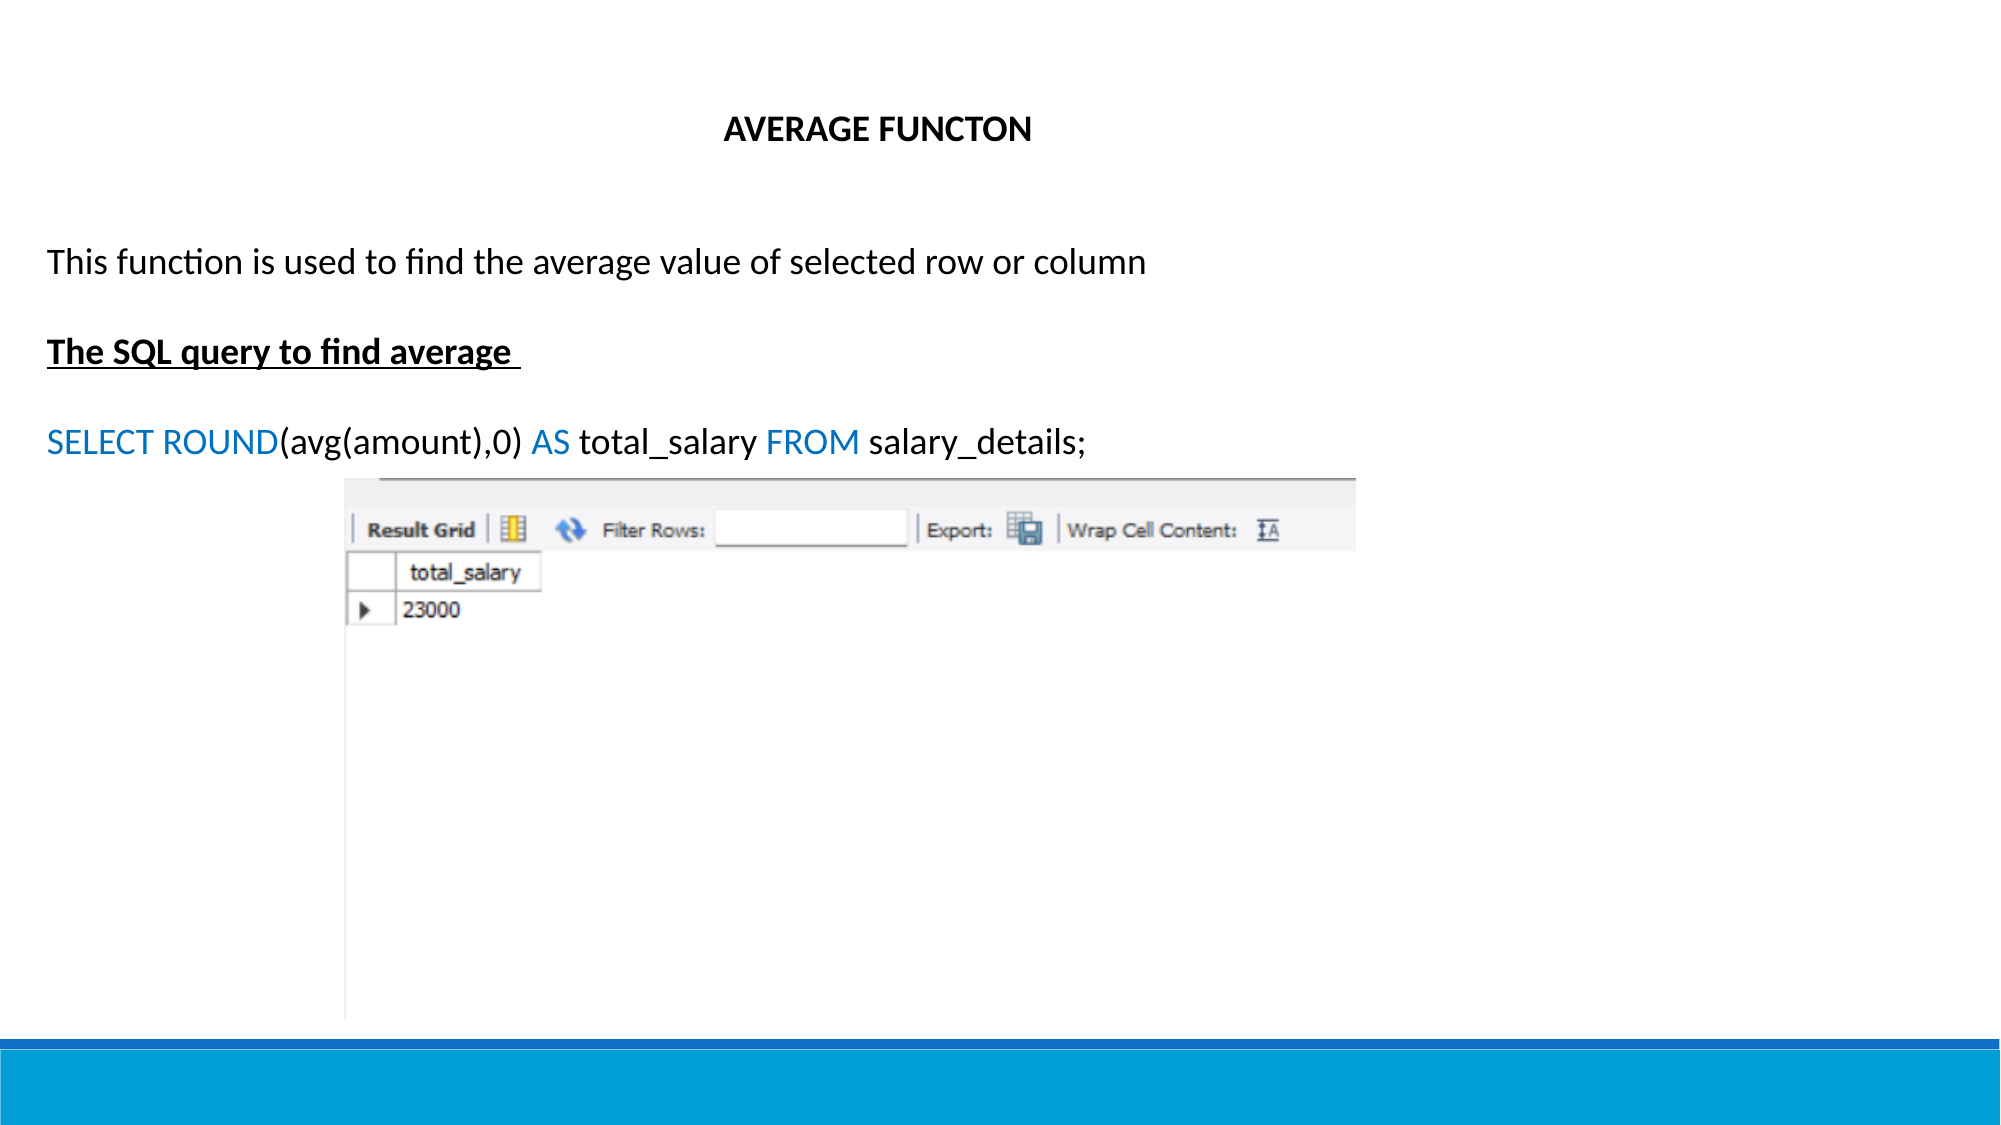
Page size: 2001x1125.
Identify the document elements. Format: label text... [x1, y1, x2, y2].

text_box This function is used to find the average value of selected row or column The SQL query to find average SELECT ROUND(avg(amount),0) AS total_salary FROM salary_details; [31, 205, 1426, 493]
picture [343, 478, 1356, 1020]
text_box AVERAGE FUNCTON [303, 77, 1453, 177]
